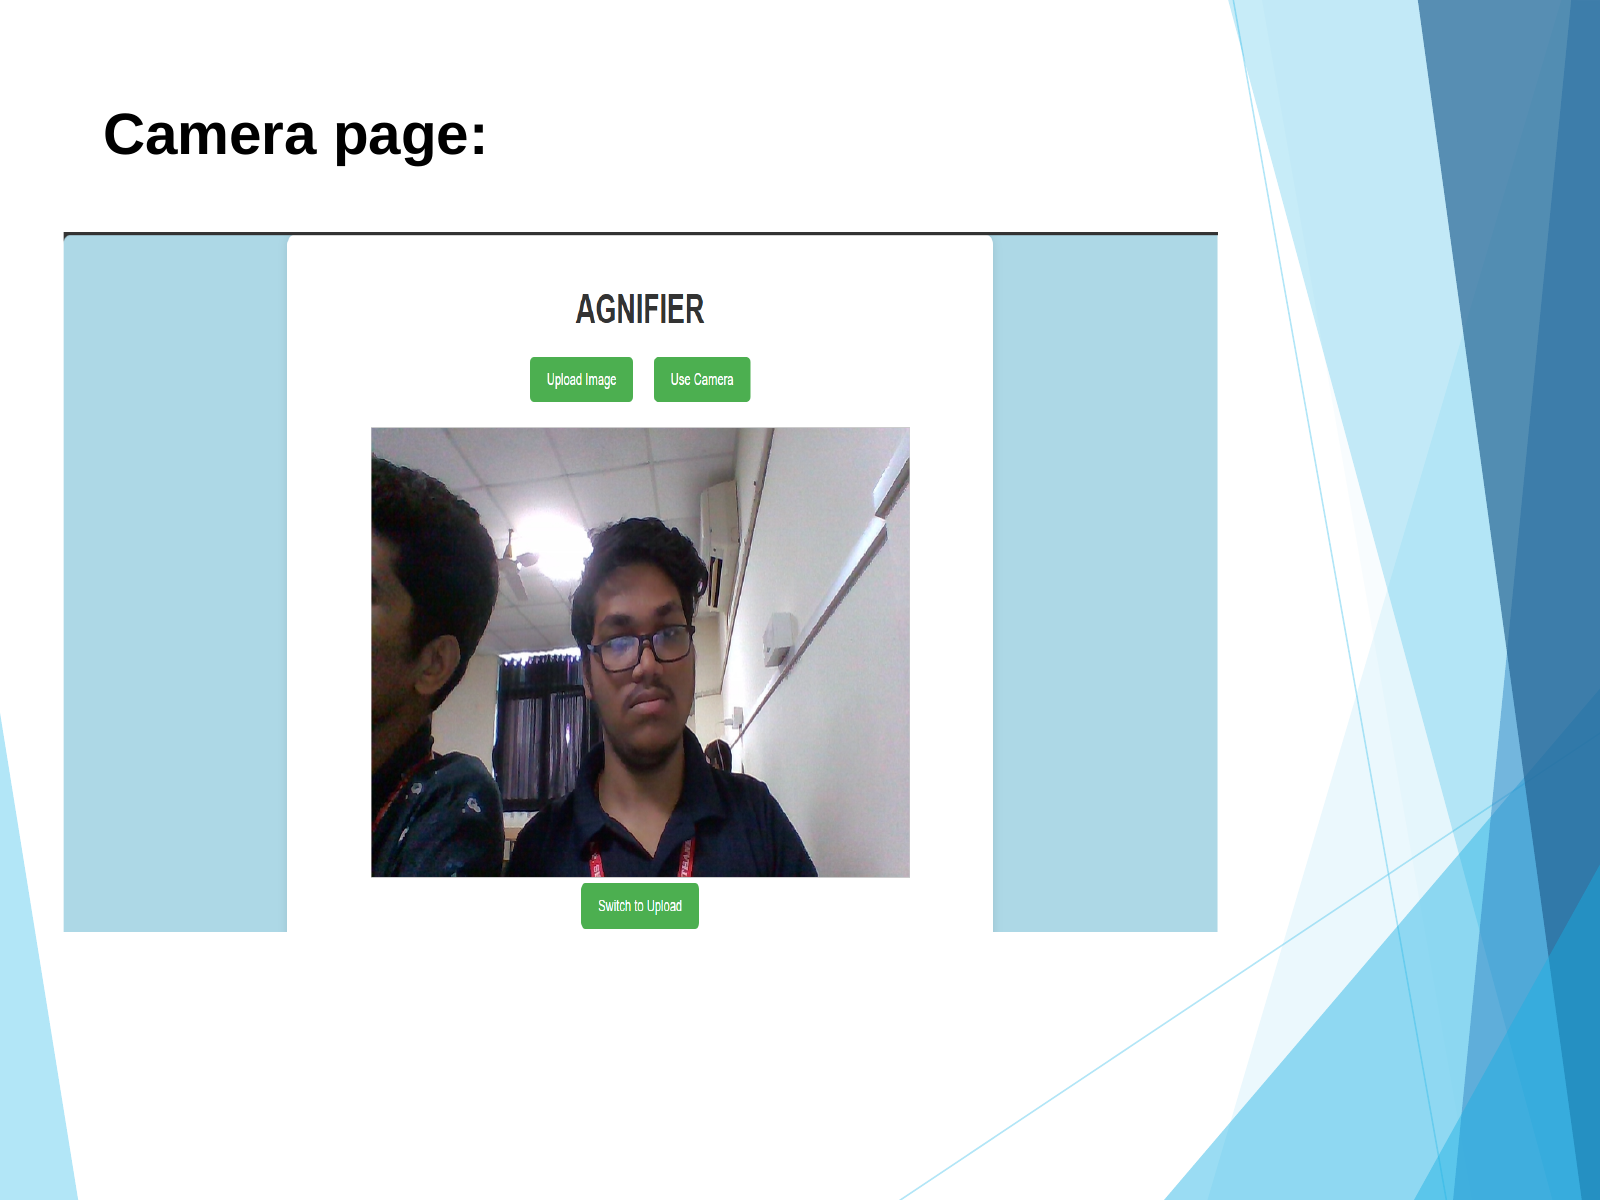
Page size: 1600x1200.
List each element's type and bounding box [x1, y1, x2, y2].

text_box [0, 0, 1600, 1200]
picture [63, 232, 1219, 932]
